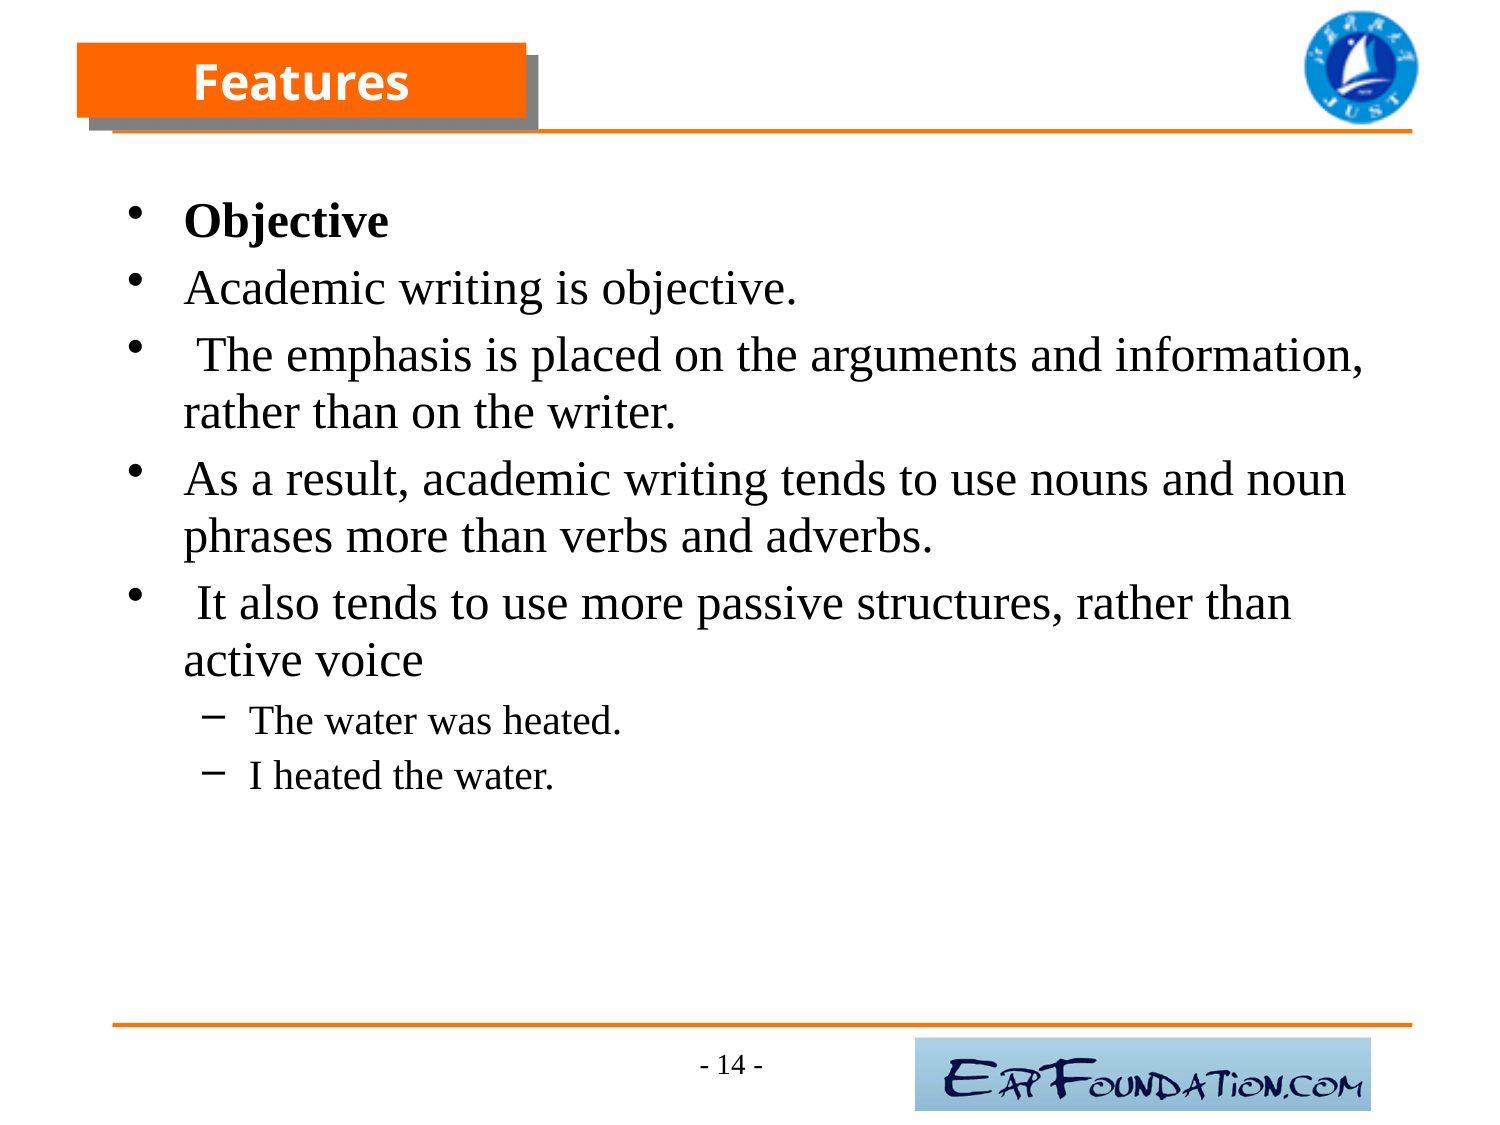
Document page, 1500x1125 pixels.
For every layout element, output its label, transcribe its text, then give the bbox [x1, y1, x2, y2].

list Objective Academic writing is objective. The emphasis is placed on the arguments and information, rather than on the writer. As a result, academic writing tends to use nouns and noun phrases more than verbs and adverbs. It also tends to use more passive structures, rather than active voice The water was heated. I heated the water. [112, 184, 1388, 929]
picture [1293, 2, 1429, 137]
slide_number - 14 - [574, 1037, 888, 1113]
picture [915, 1037, 1371, 1111]
text_box Features [76, 42, 527, 118]
